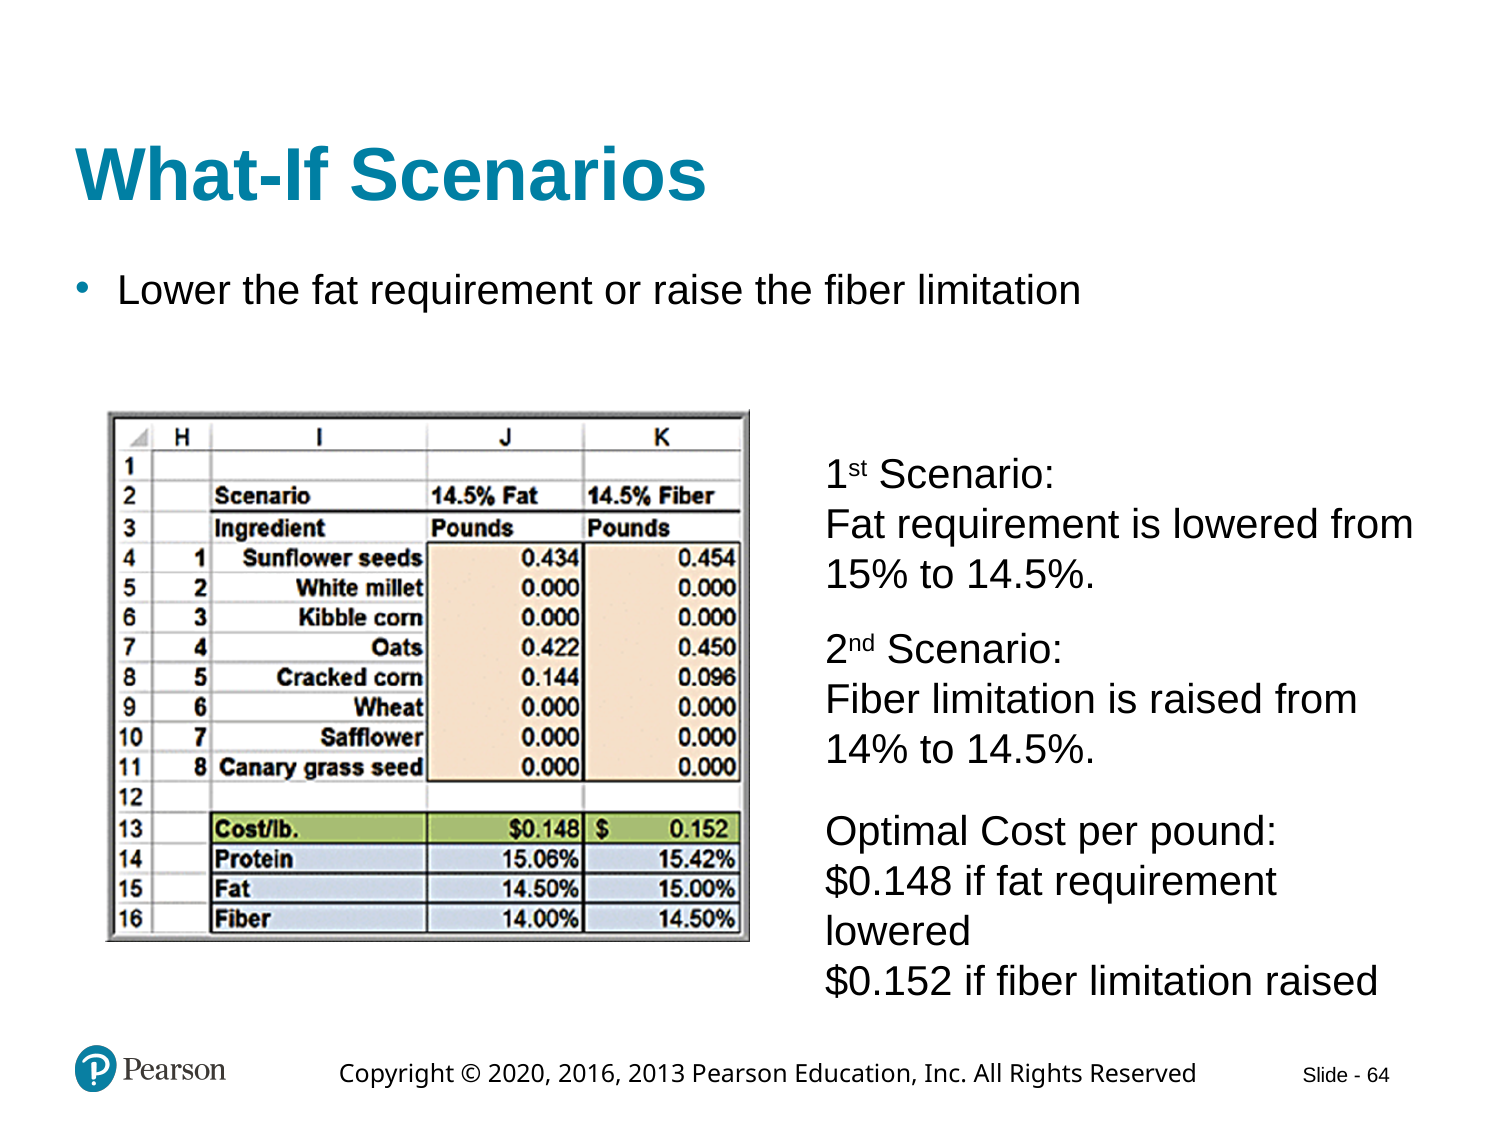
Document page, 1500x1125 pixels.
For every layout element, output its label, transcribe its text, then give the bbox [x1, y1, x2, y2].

picture [105, 408, 751, 942]
list Optimal Cost per pound: $0.148 if fat requirement lowered $0.152 if fiber limitation raised [825, 803, 1388, 1022]
picture [75, 1078, 86, 1092]
list 1st Scenario: Fat requirement is lowered from 15% to 14.5%. 2nd Scenario: Fiber limitation is raised from 14% to 14.5%. [825, 447, 1425, 785]
title What-If Scenarios [75, 35, 1425, 216]
list Lower the fat requirement or raise the fiber limitation [75, 262, 1425, 348]
picture [75, 1045, 90, 1061]
picture [101, 1045, 226, 1092]
picture [83, 1054, 109, 1079]
